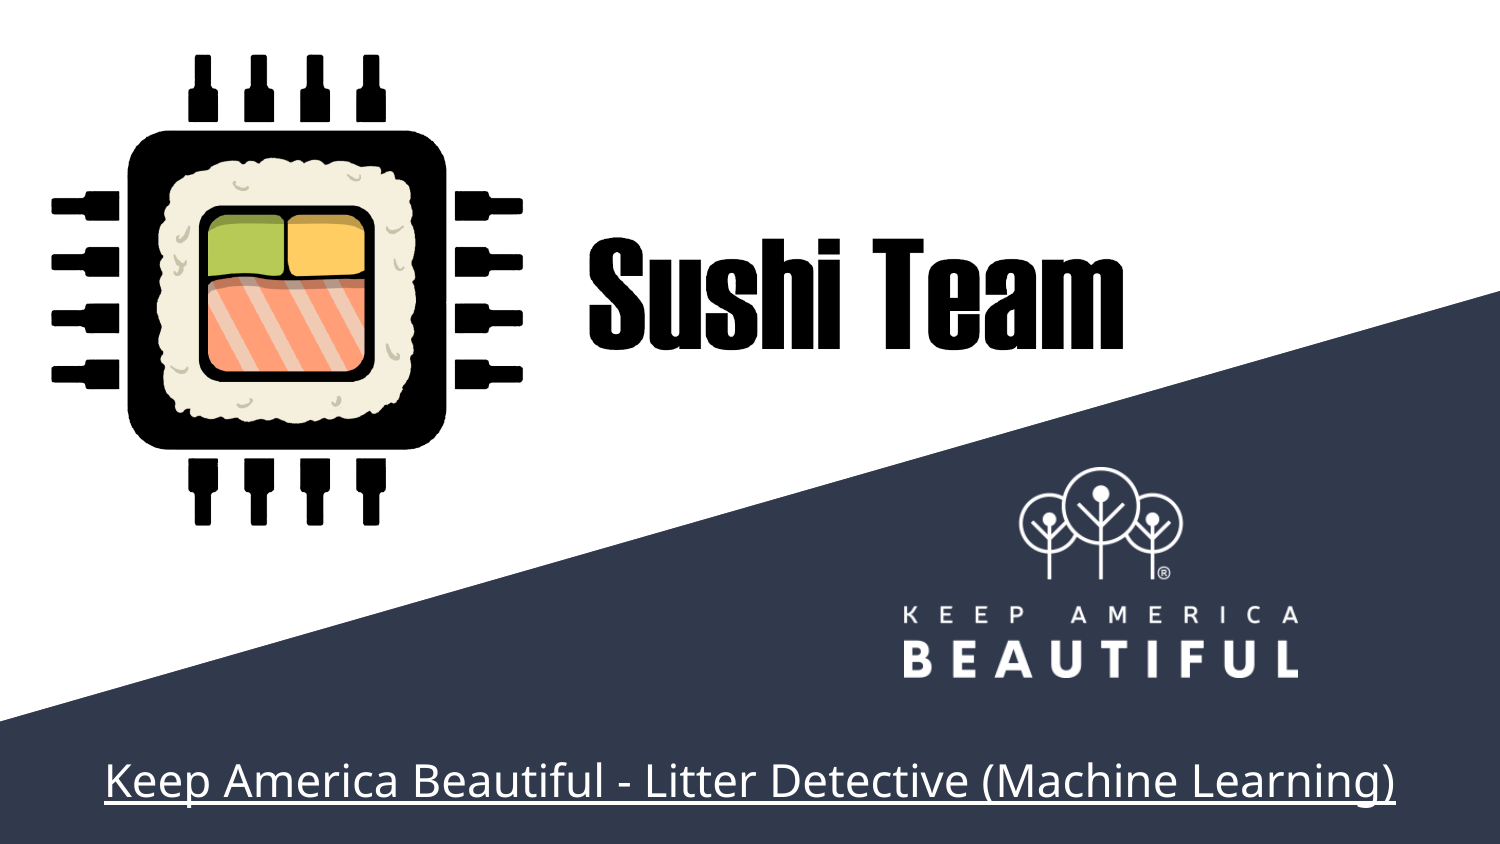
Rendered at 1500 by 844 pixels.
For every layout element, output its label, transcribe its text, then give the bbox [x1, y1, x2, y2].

picture [7, 13, 1298, 678]
title Keep America Beautiful - Litter Detective (Machine Learning) [0, 737, 1500, 832]
